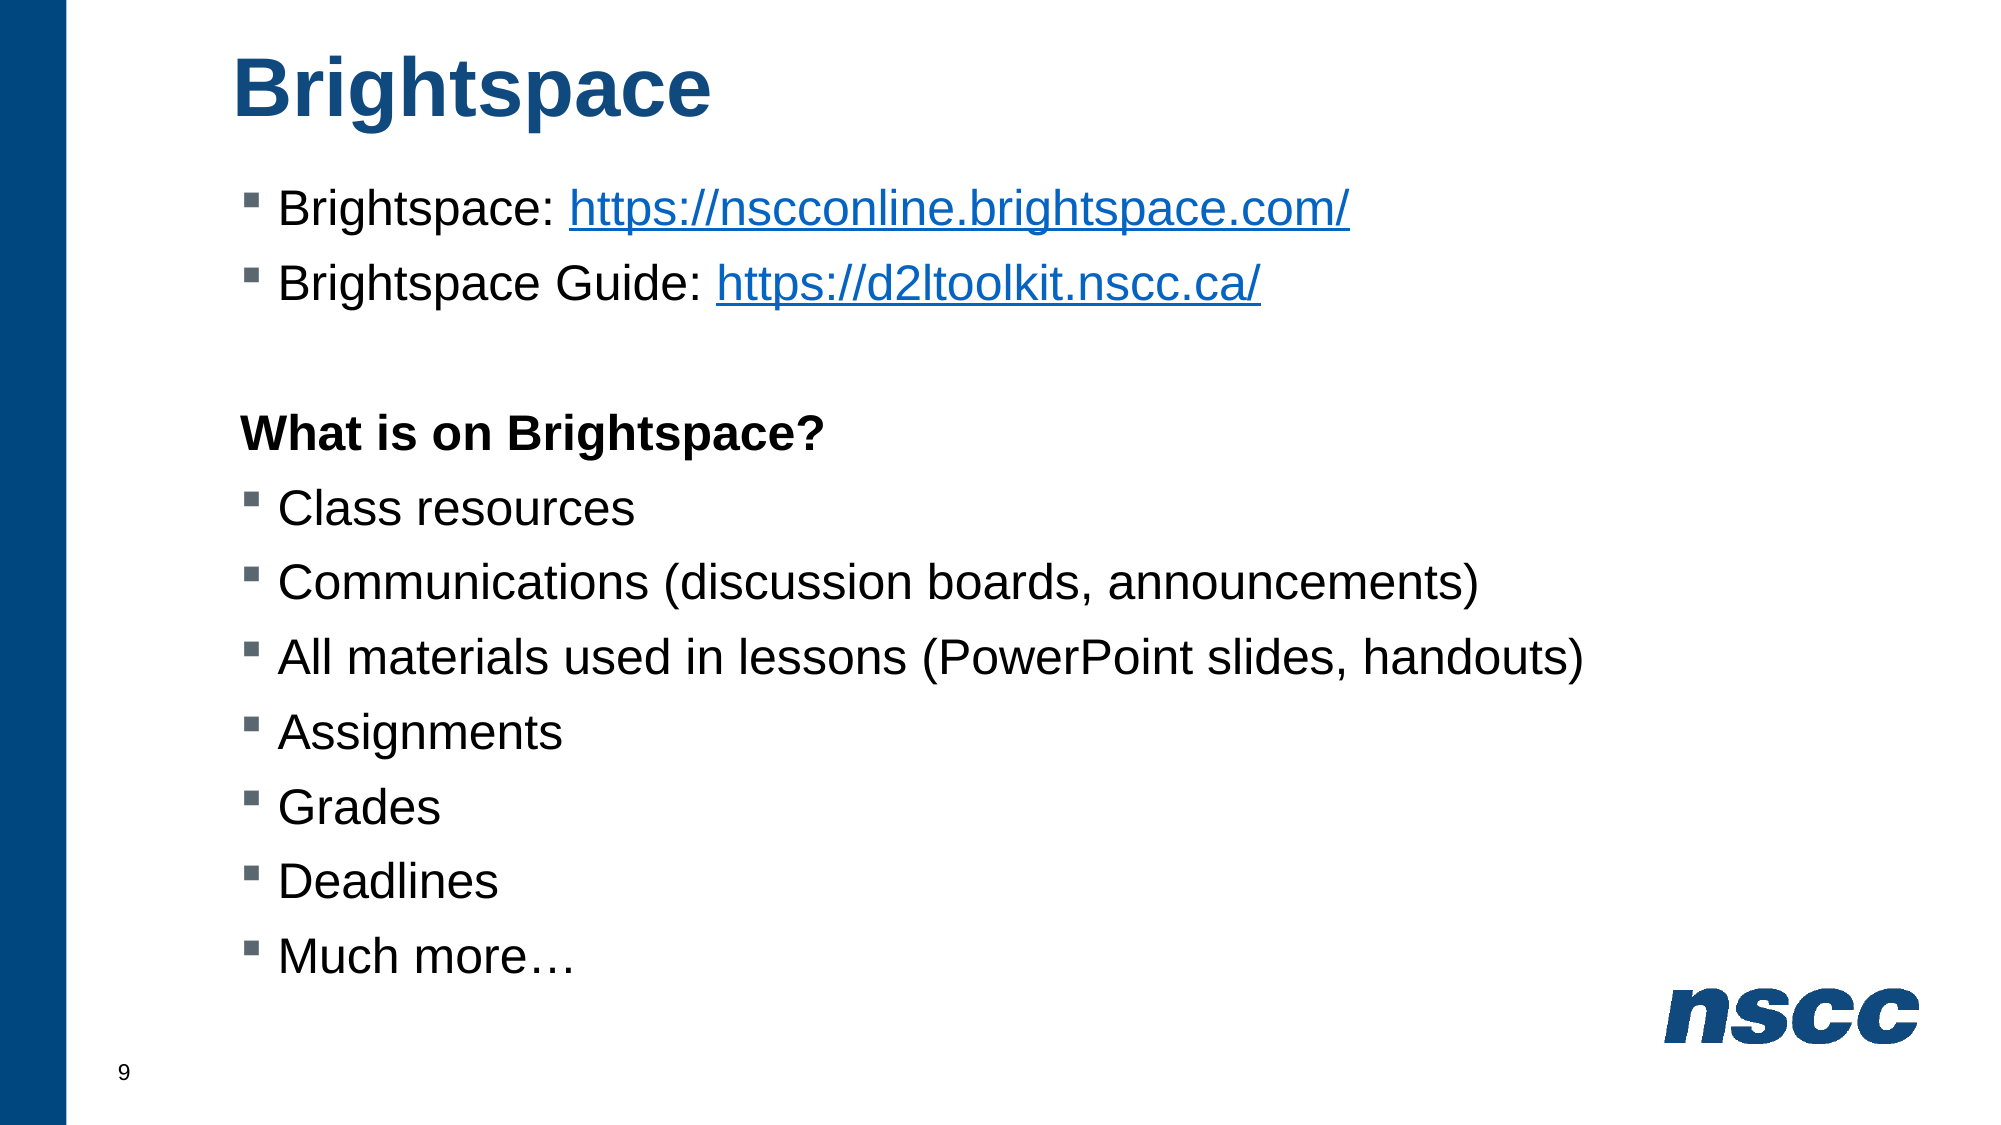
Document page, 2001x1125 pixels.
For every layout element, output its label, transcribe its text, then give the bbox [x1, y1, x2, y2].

slide_number 9 [103, 1050, 189, 1111]
list Brightspace: https://nscconline.brightspace.com/ Brightspace Guide: https://d2ltoolkit.nscc.ca/ What is on Brightspace? Class resources Communications (discussion boards, announcements) All materials used in lessons (PowerPoint slides, handouts) Assignments Grades Deadlines Much more… [225, 174, 1849, 997]
title Brightspace [225, 32, 727, 134]
picture [1662, 986, 1921, 1046]
